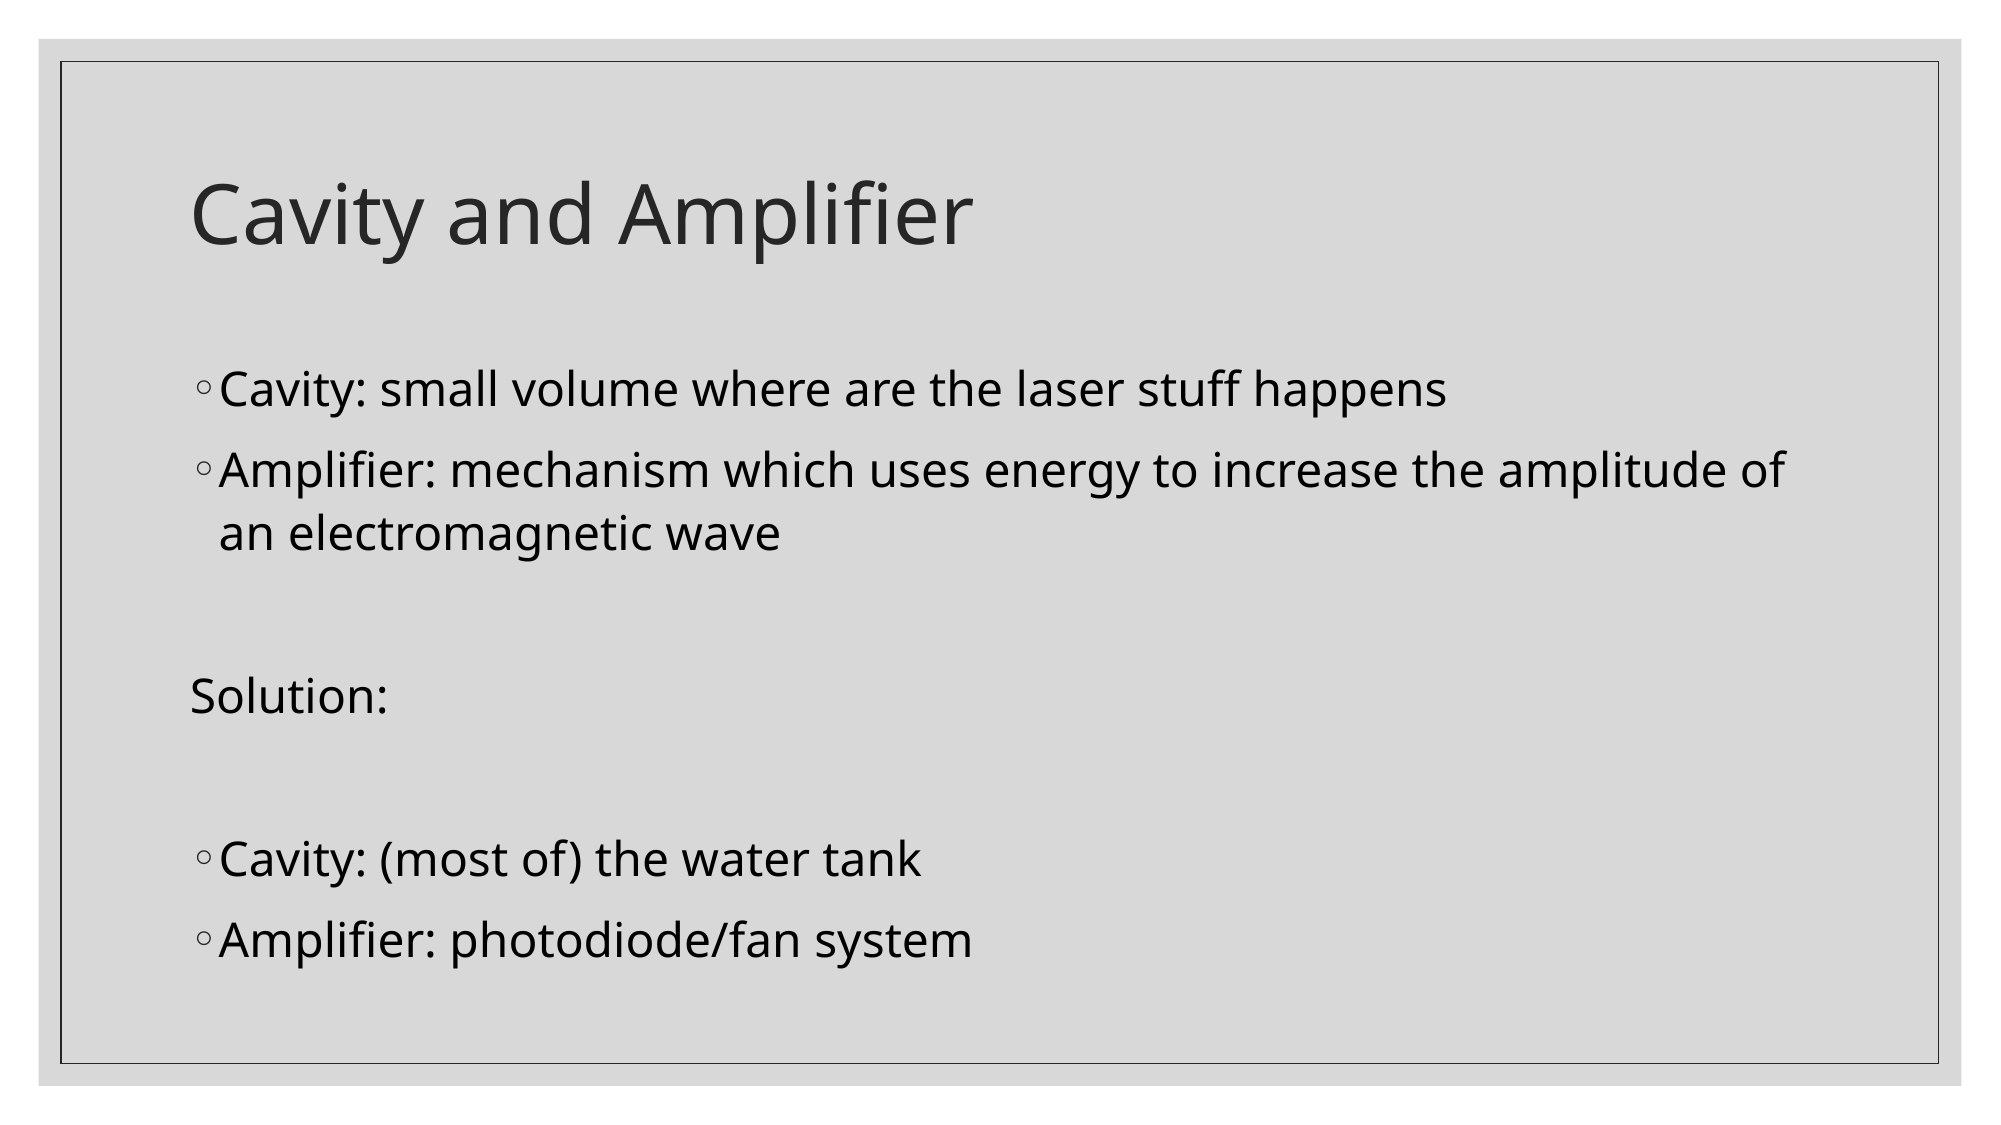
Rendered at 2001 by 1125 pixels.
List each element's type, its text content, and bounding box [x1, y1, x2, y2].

title Cavity and Amplifier [174, 105, 1825, 331]
list Cavity: small volume where are the laser stuff happens Amplifier: mechanism which uses energy to increase the amplitude of an electromagnetic wave Solution: Cavity: (most of) the water tank Amplifier: photodiode/fan system [174, 345, 1825, 977]
